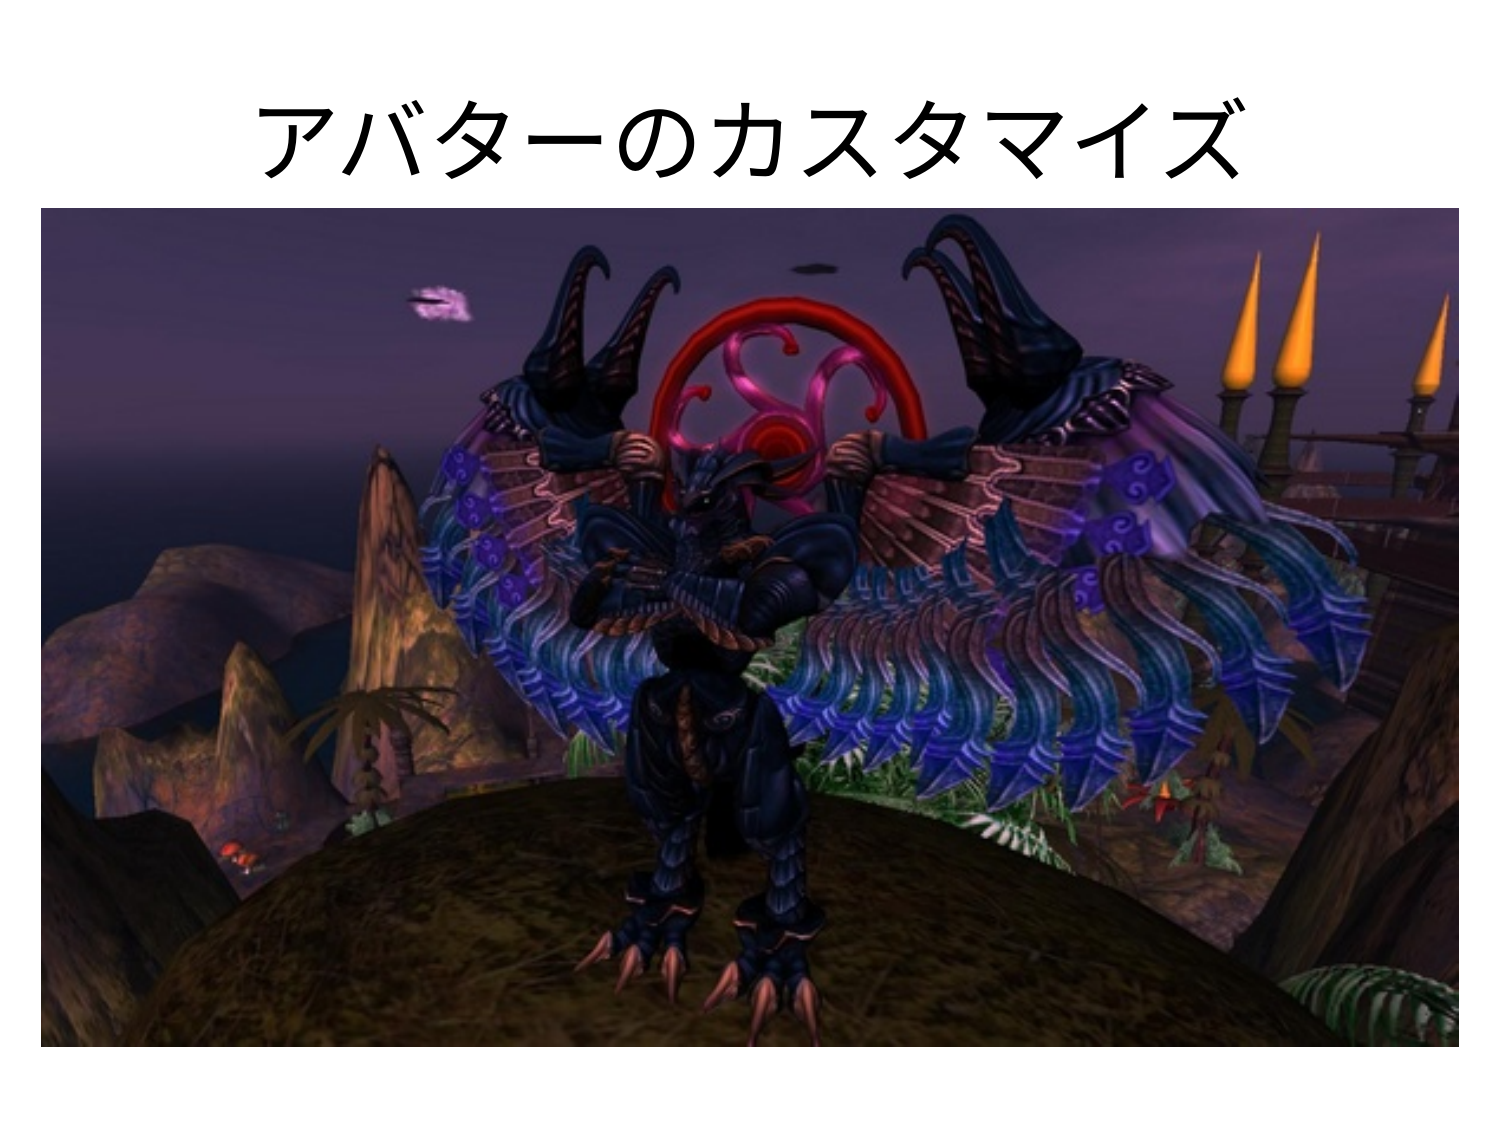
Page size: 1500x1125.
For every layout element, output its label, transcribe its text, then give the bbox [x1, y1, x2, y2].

picture [41, 207, 1459, 1047]
title アバターのカスタマイズ [75, 45, 1425, 206]
